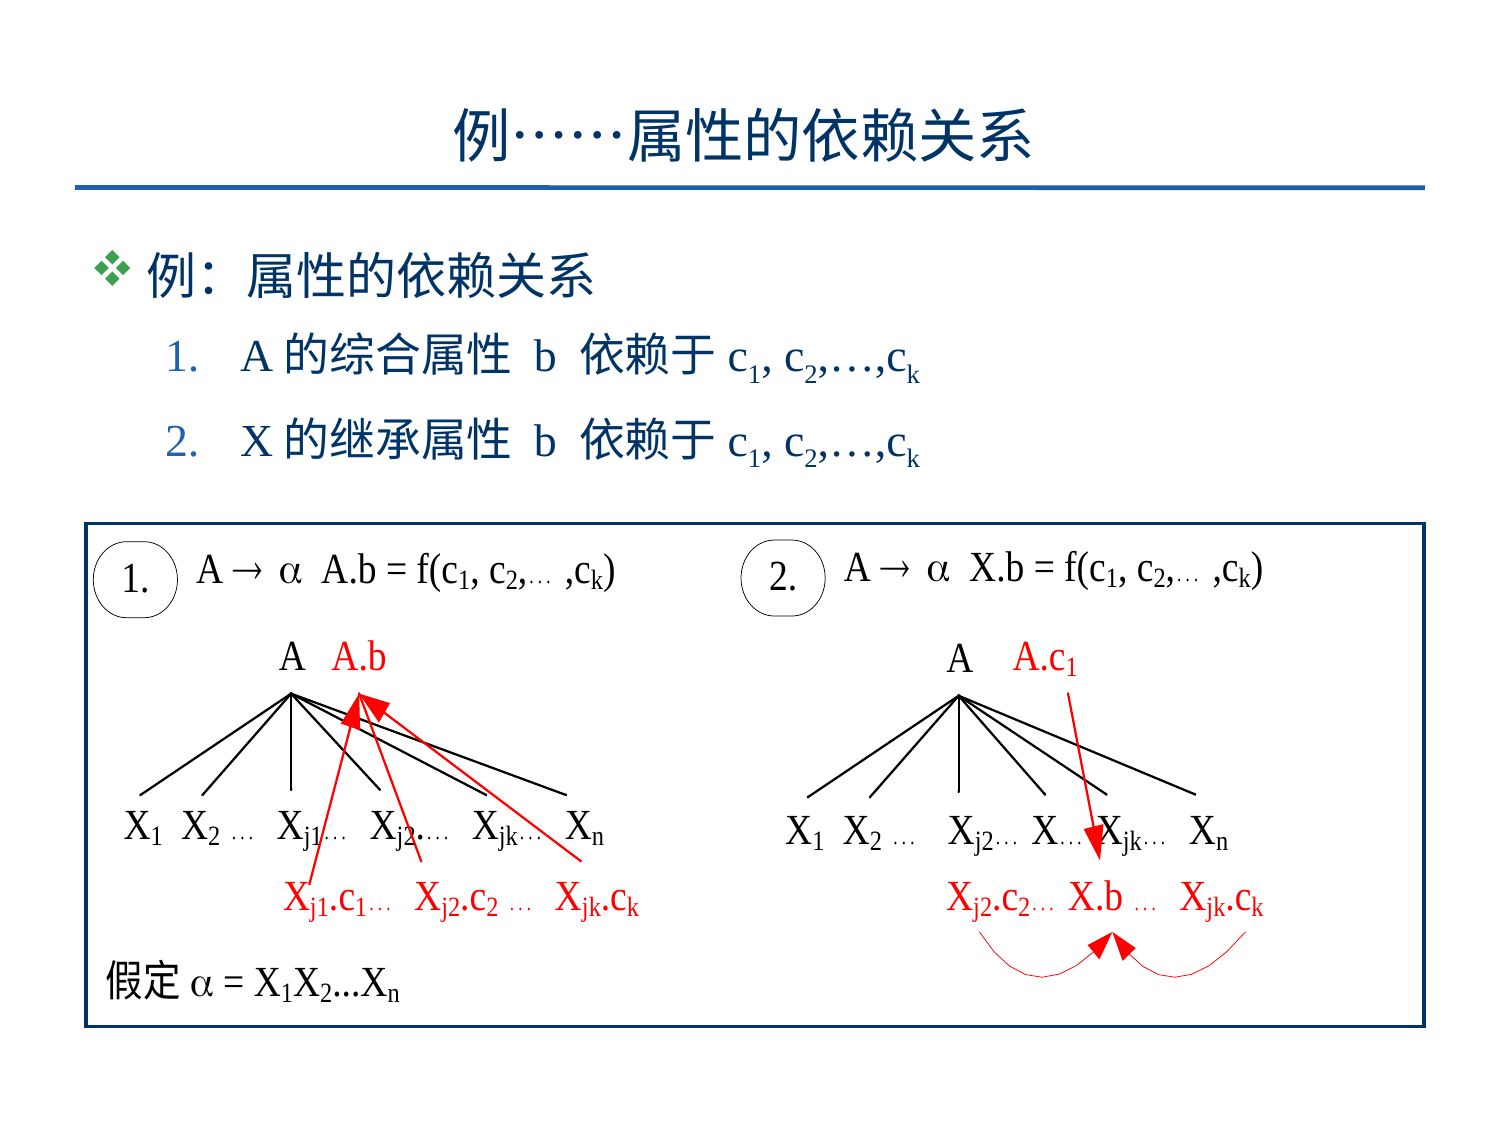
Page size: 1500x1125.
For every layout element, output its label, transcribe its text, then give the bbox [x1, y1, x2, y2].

list 例：属性的依赖关系 A的综合属性 b 依赖于c1, c2,…,ck X的继承属性 b 依赖于c1, c2,…,ck [74, 224, 1426, 476]
title 例……属性的依赖关系 [137, 87, 1351, 181]
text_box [87, 524, 1423, 1026]
